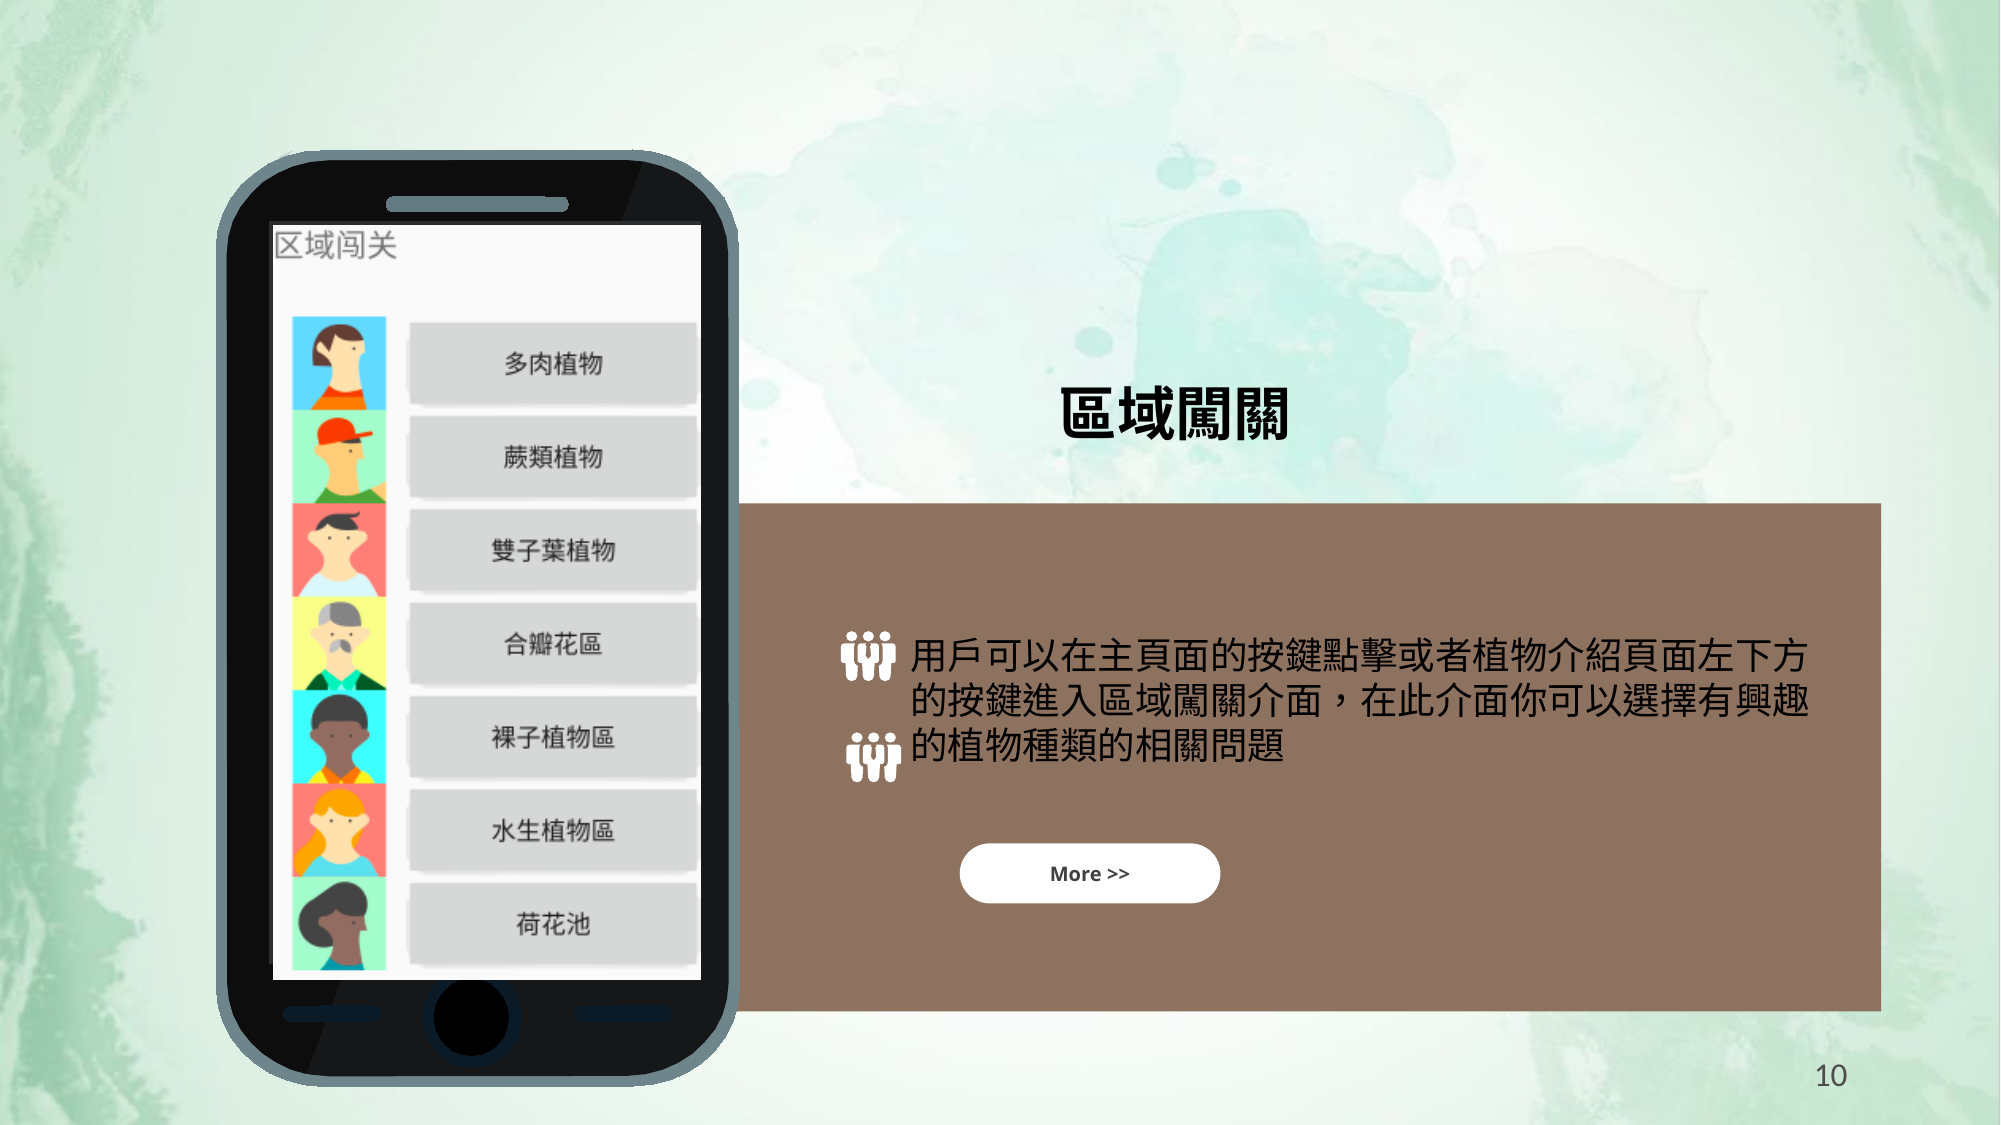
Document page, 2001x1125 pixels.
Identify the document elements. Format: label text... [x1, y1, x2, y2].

picture [0, 0, 2001, 1125]
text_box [740, 364, 1882, 1012]
slide_number 10 [1412, 1042, 1863, 1103]
picture [273, 225, 701, 980]
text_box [0, 149, 740, 1087]
